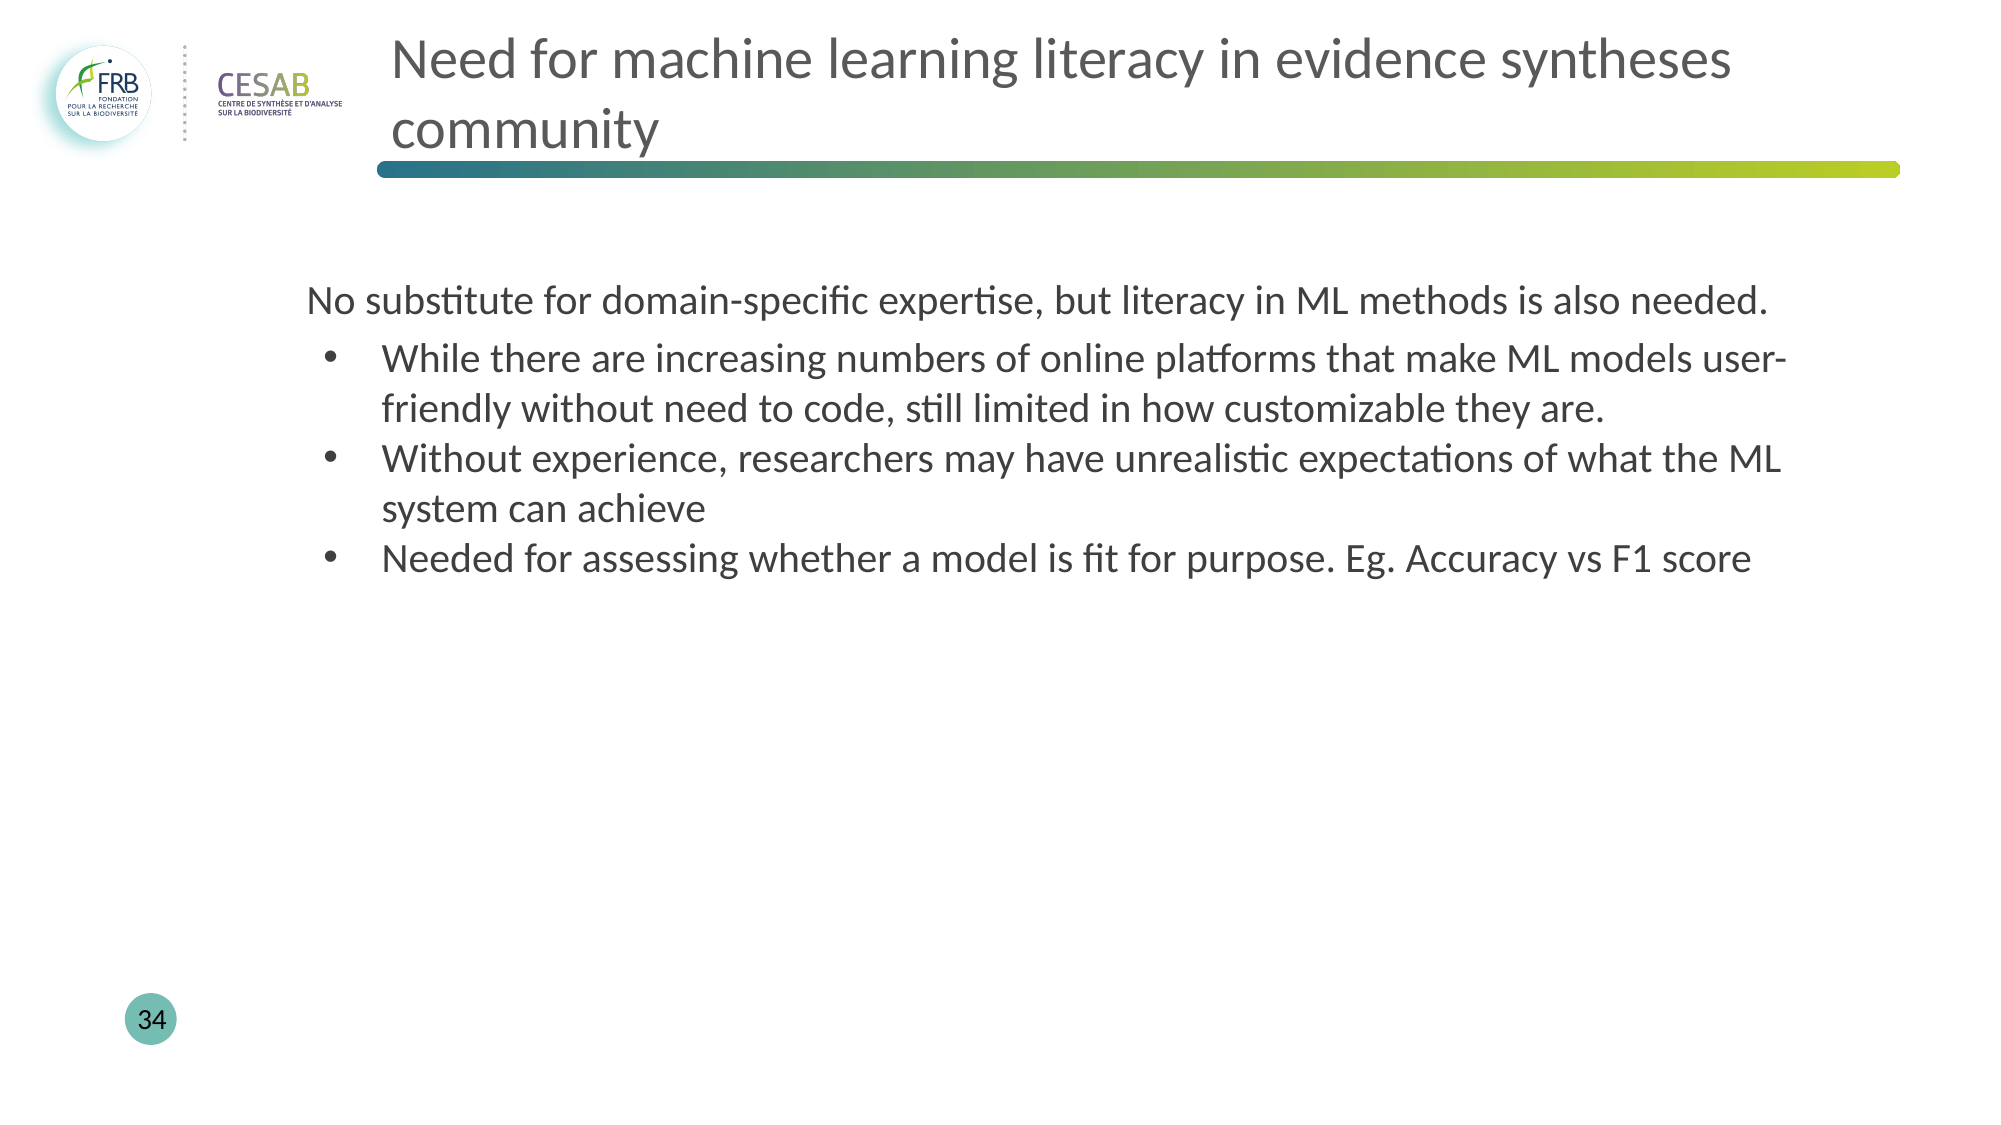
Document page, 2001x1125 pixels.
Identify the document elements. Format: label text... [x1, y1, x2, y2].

title Need for machine learning literacy in evidence syntheses community [376, 36, 1907, 144]
list No substitute for domain-specific expertise, but literacy in ML methods is also needed. While there are increasing numbers of online platforms that make ML models user-friendly without need to code, still limited in how customizable they are. Without experience, researchers may have unrealistic expectations of what the ML system can achieve Needed for assessing whether a model is fit for purpose. Eg. Accuracy vs F1 score [291, 264, 1900, 1005]
picture [30, 36, 342, 161]
slide_number 34 [82, 992, 222, 1032]
